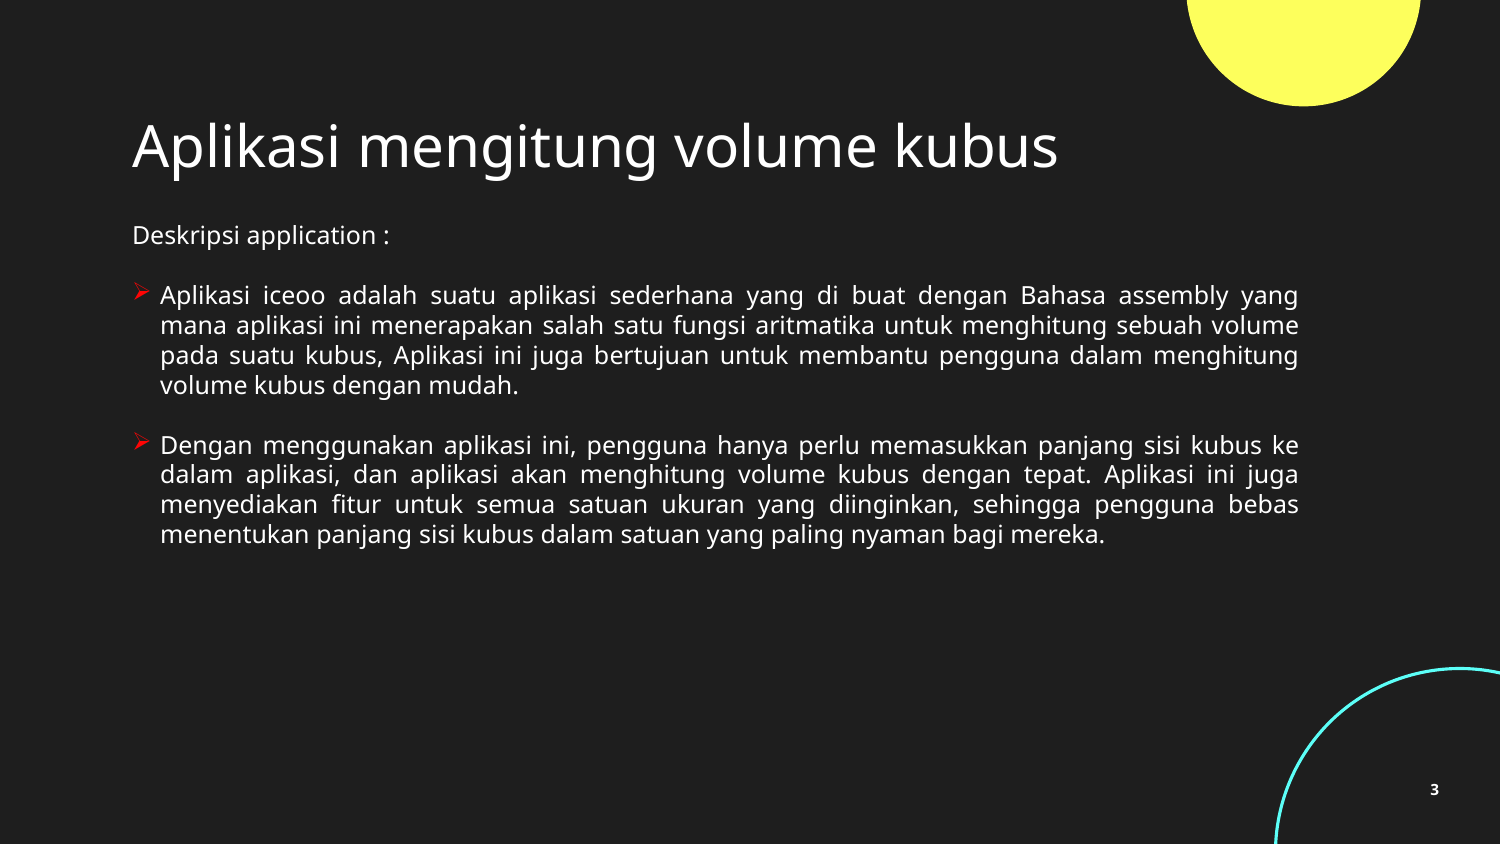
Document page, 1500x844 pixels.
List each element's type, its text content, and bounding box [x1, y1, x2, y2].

title Aplikasi mengitung volume kubus [117, 106, 1383, 183]
slide_number 3 [1389, 764, 1480, 816]
list Deskripsi application : Aplikasi iceoo adalah suatu aplikasi sederhana yang di buat dengan Bahasa assembly yang mana aplikasi ini menerapakan salah satu fungsi aritmatika untuk menghitung sebuah volume pada suatu kubus, Aplikasi ini juga bertujuan untuk membantu pengguna dalam menghitung volume kubus dengan mudah. Dengan menggunakan aplikasi ini, pengguna hanya perlu memasukkan panjang sisi kubus ke dalam aplikasi, dan aplikasi akan menghitung volume kubus dengan tepat. Aplikasi ini juga menyediakan fitur untuk semua satuan ukuran yang diinginkan, sehingga pengguna bebas menentukan panjang sisi kubus dalam satuan yang paling nyaman bagi mereka. [117, 204, 1316, 765]
